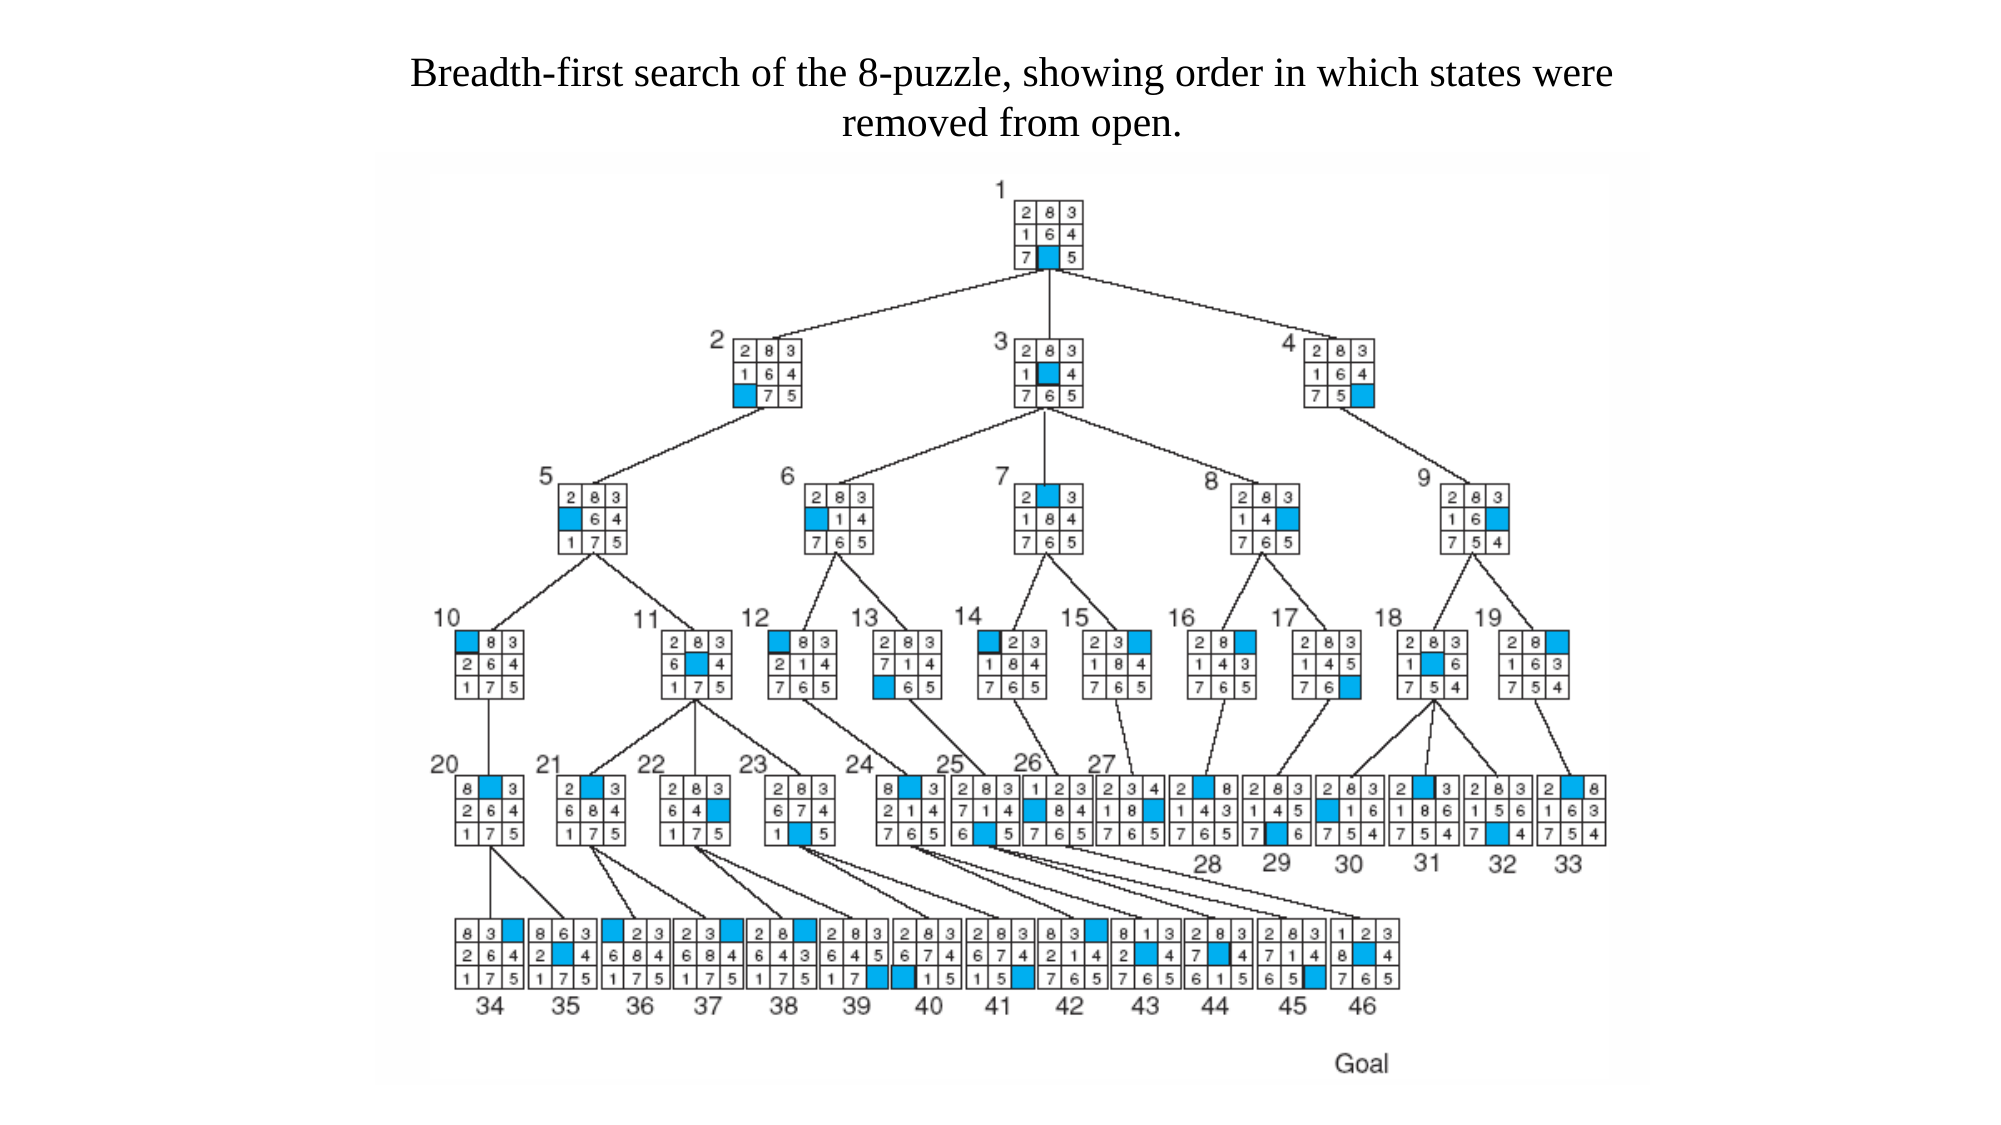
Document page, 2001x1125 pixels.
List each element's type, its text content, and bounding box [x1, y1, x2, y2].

picture [374, 152, 1650, 1085]
text_box Breadth-first search of the 8-puzzle, showing order in which states were removed from open. [350, 37, 1675, 153]
